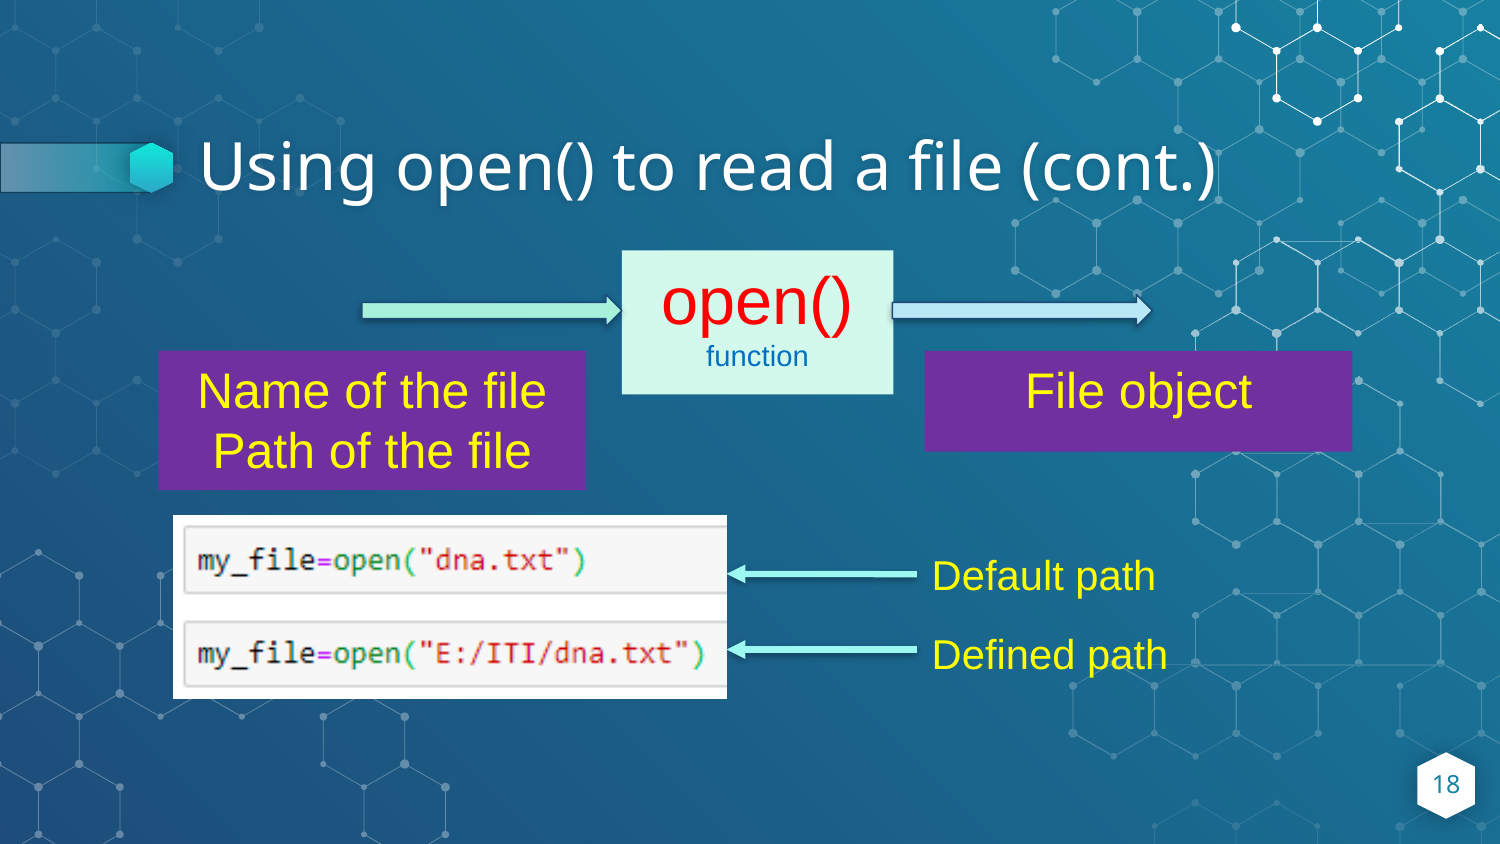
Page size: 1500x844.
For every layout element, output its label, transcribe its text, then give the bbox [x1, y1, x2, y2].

title Using open() to read a file (cont.) [198, 140, 1302, 198]
picture [173, 515, 727, 700]
slide_number 18 [1417, 752, 1475, 819]
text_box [158, 250, 1353, 687]
